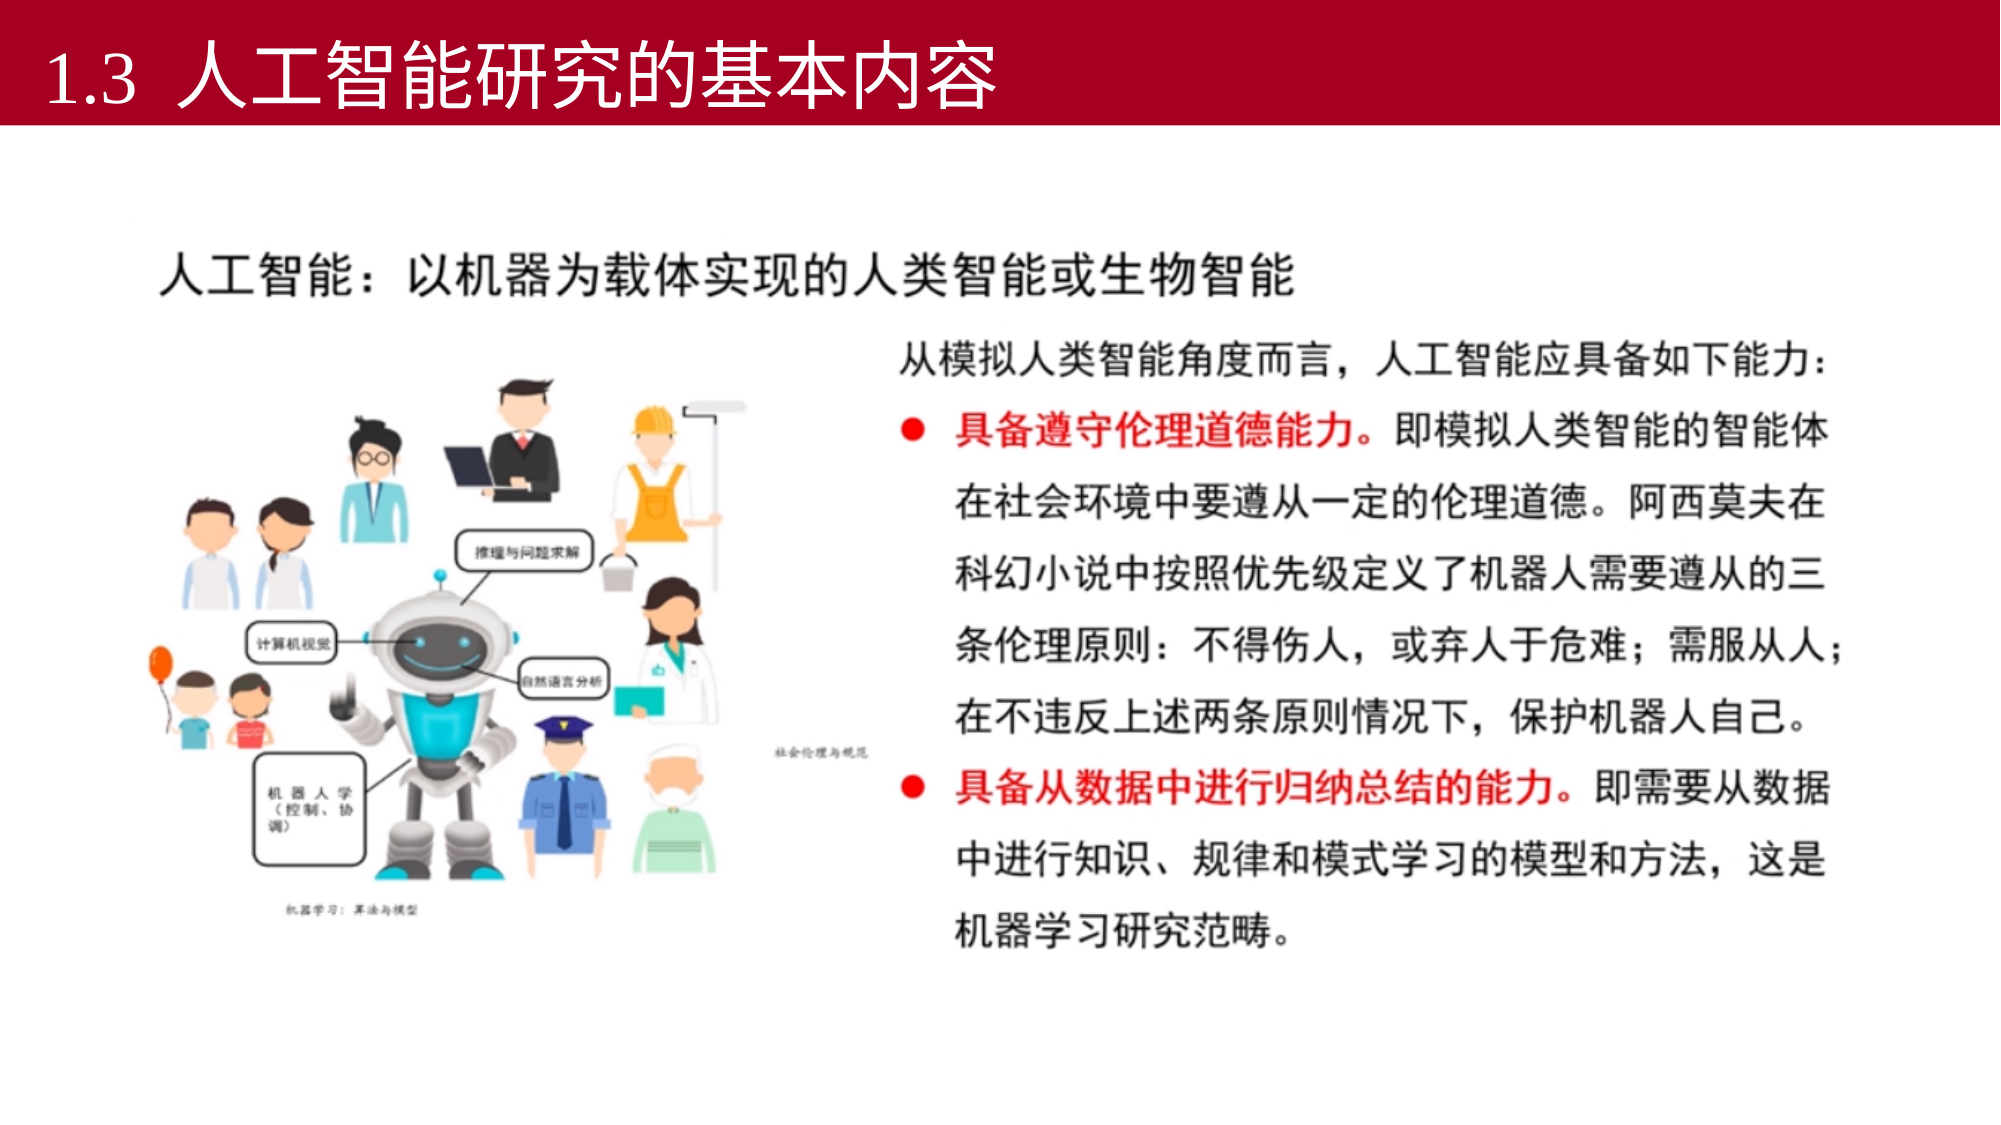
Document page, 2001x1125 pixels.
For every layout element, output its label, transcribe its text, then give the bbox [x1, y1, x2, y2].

picture [100, 219, 1899, 974]
text_box 1.3 人工智能研究的基本内容 [0, 0, 2000, 126]
